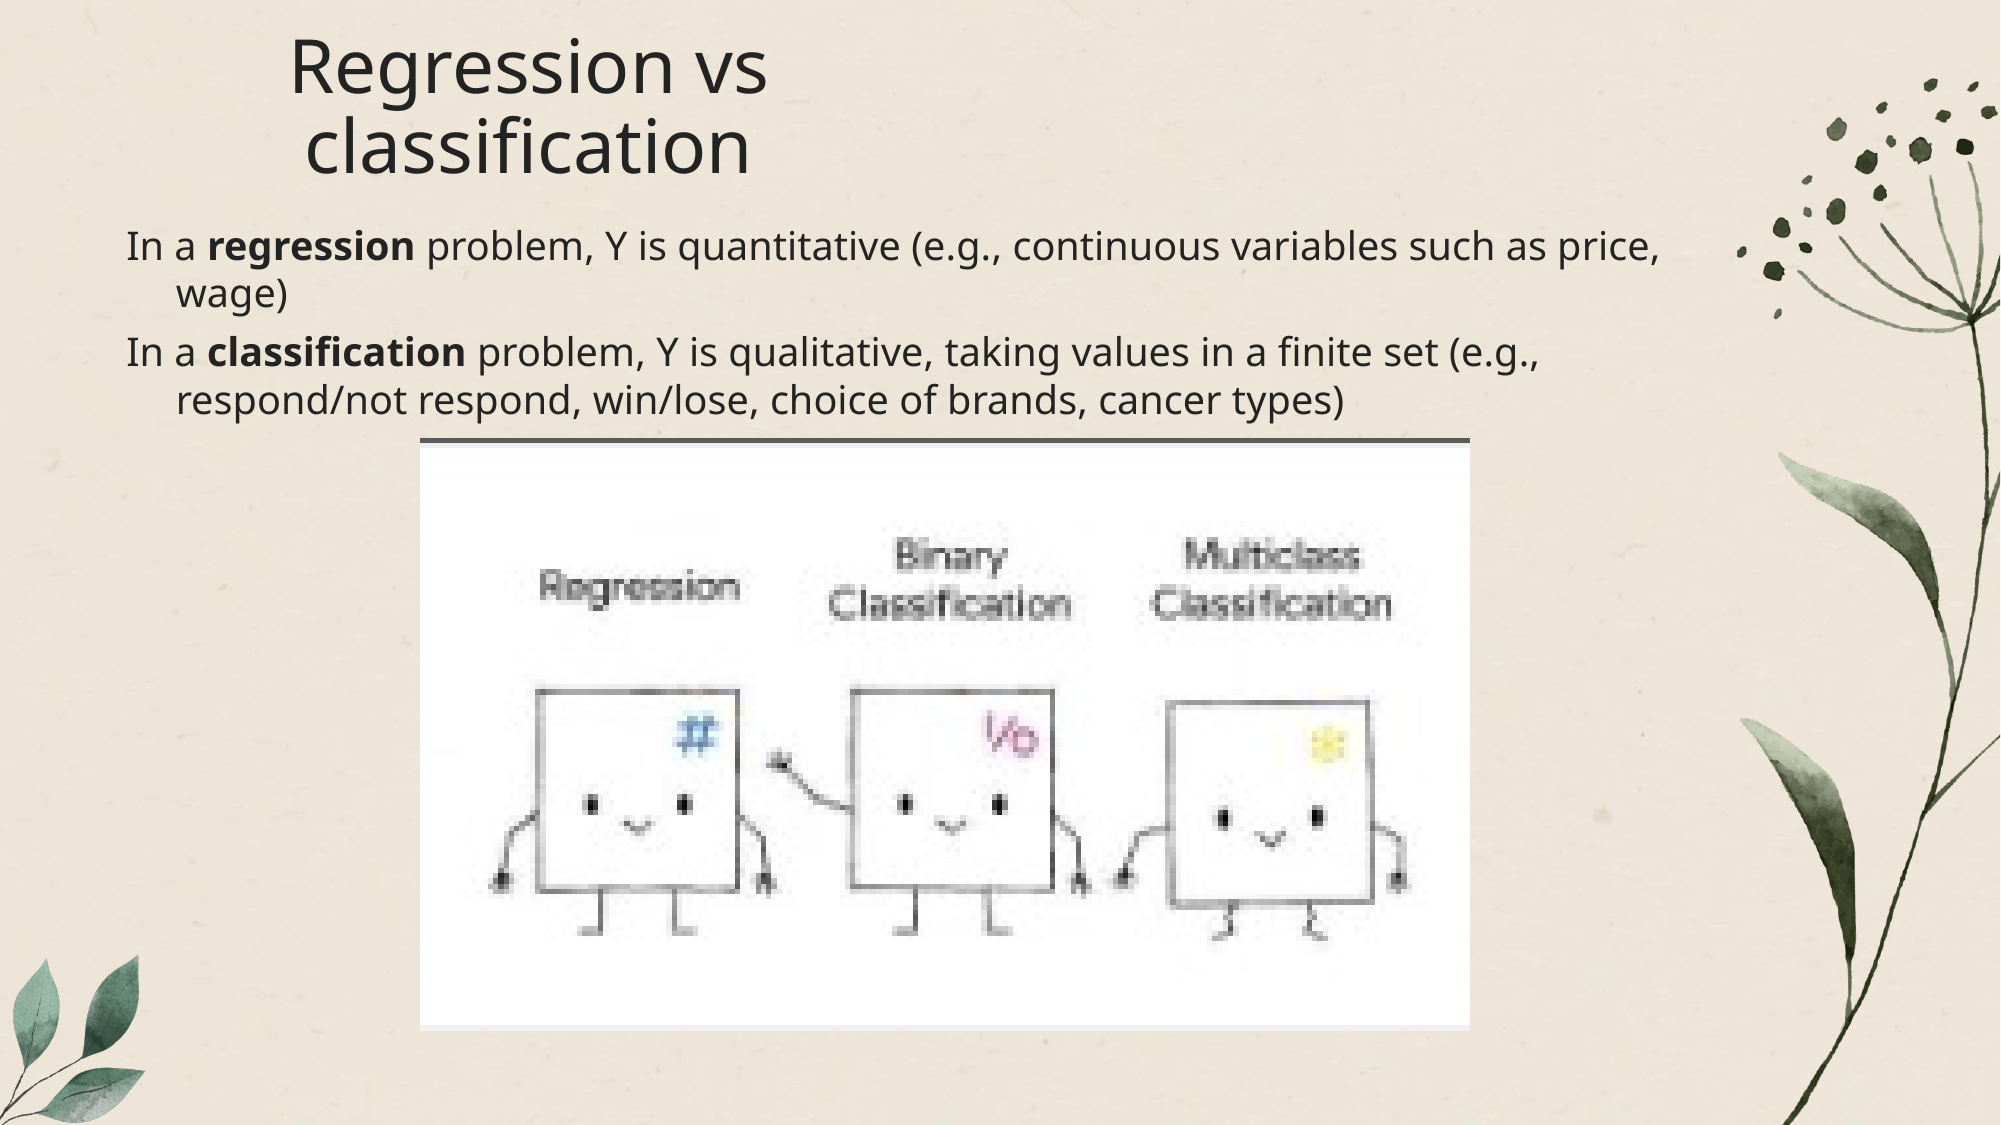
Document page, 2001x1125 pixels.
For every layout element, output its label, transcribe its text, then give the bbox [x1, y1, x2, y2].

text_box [419, 437, 1471, 1032]
title Regression vs classification [73, 12, 985, 206]
subtitle In a regression problem, Y is quantitative (e.g., continuous variables such as price, wage) In a classification problem, Y is qualitative, taking values in a finite set (e.g., respond/not respond, win/lose, choice of brands, cancer types) [89, 205, 1709, 438]
picture [0, 0, 2001, 1125]
